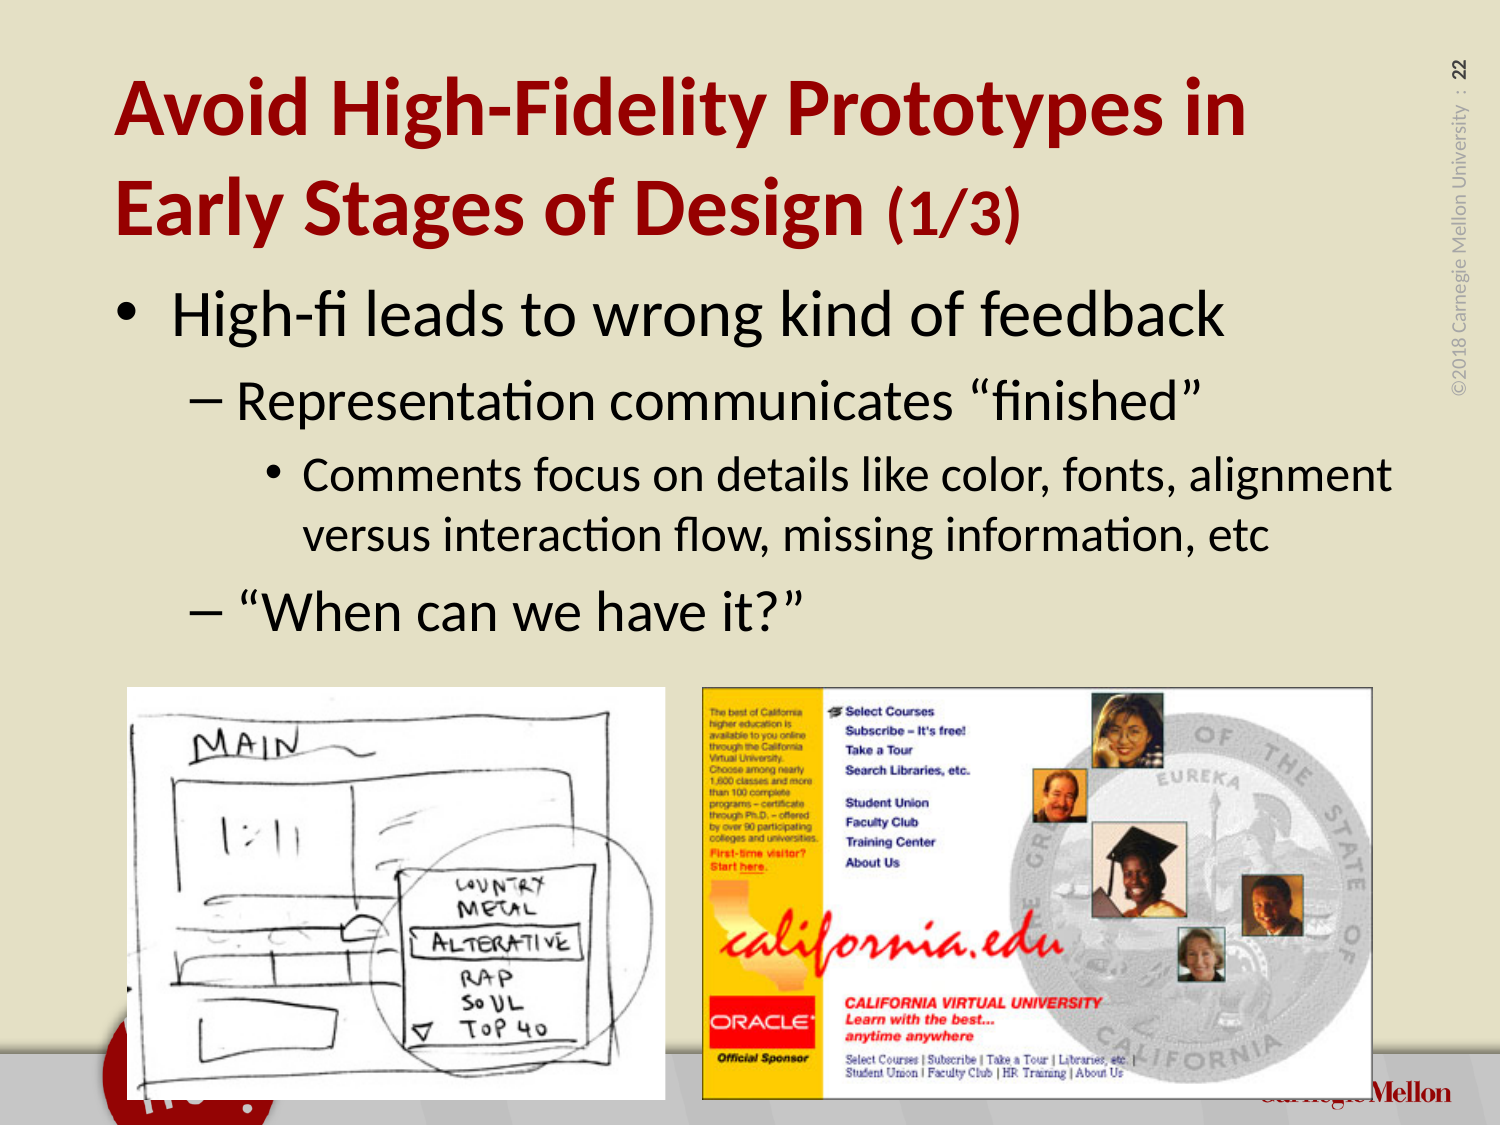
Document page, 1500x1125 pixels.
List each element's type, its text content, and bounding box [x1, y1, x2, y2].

title Avoid High-Fidelity Prototypes in Early Stages of Design (1/3) [99, 44, 1378, 232]
picture [0, 0, 1500, 1125]
list High-fi leads to wrong kind of feedback Representation communicates “finished” Comments focus on details like color, fonts, alignment versus interaction flow, missing information, etc “When can we have it?” [99, 262, 1425, 1005]
